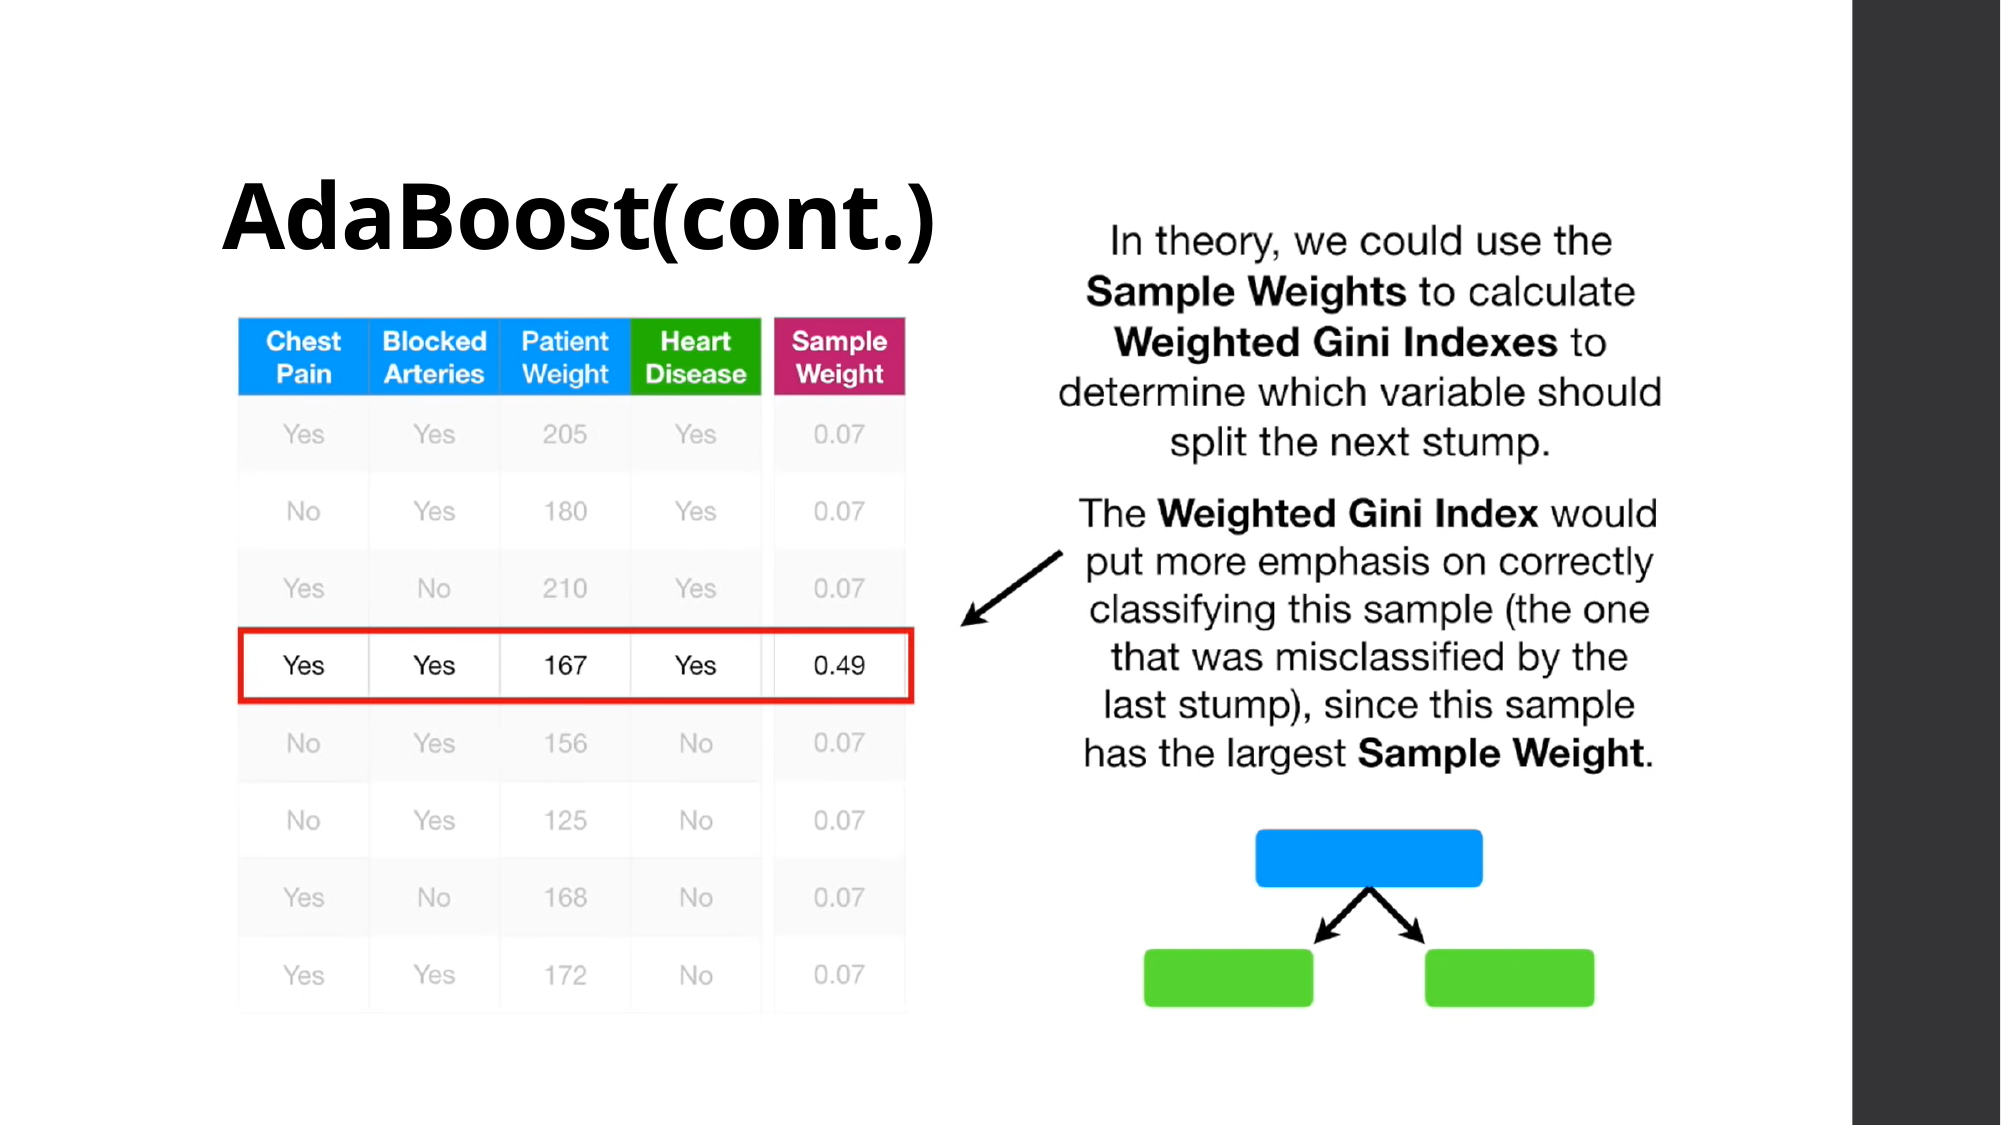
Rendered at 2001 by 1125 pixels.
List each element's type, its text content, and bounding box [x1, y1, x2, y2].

title AdaBoost(cont.) [206, 60, 1797, 278]
picture [213, 197, 1671, 1032]
